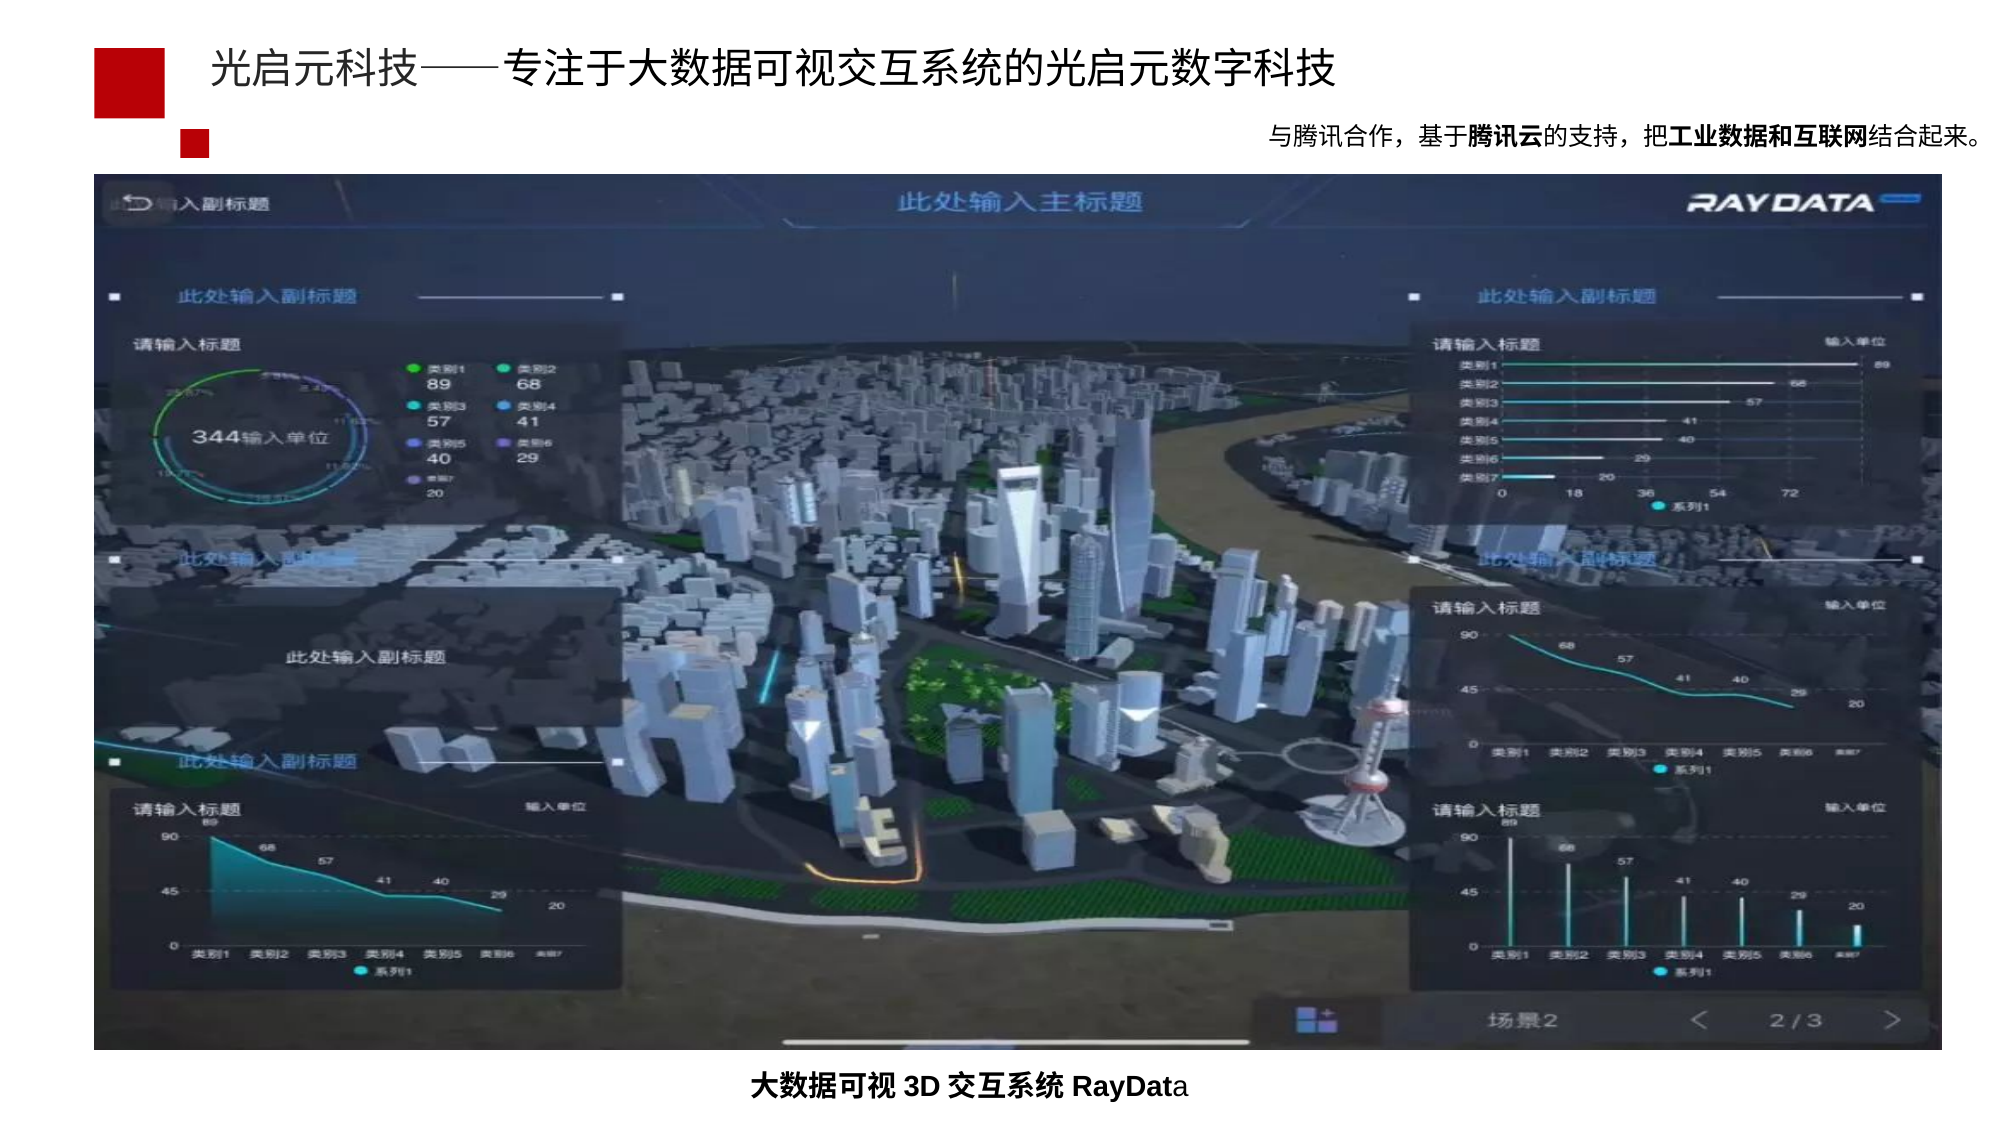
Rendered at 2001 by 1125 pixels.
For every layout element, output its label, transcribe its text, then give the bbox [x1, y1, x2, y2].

text_box [179, 128, 210, 159]
text_box 大数据可视3D交互系统RayData [668, 1050, 1271, 1110]
text_box 与腾讯合作，基于腾讯云的支持，把工业数据和互联网结合起来。 [1253, 83, 2000, 158]
picture [94, 174, 1942, 1050]
text_box 光启元科技——专注于大数据可视交互系统的光启元数字科技 [195, 34, 1860, 100]
text_box [93, 47, 166, 119]
